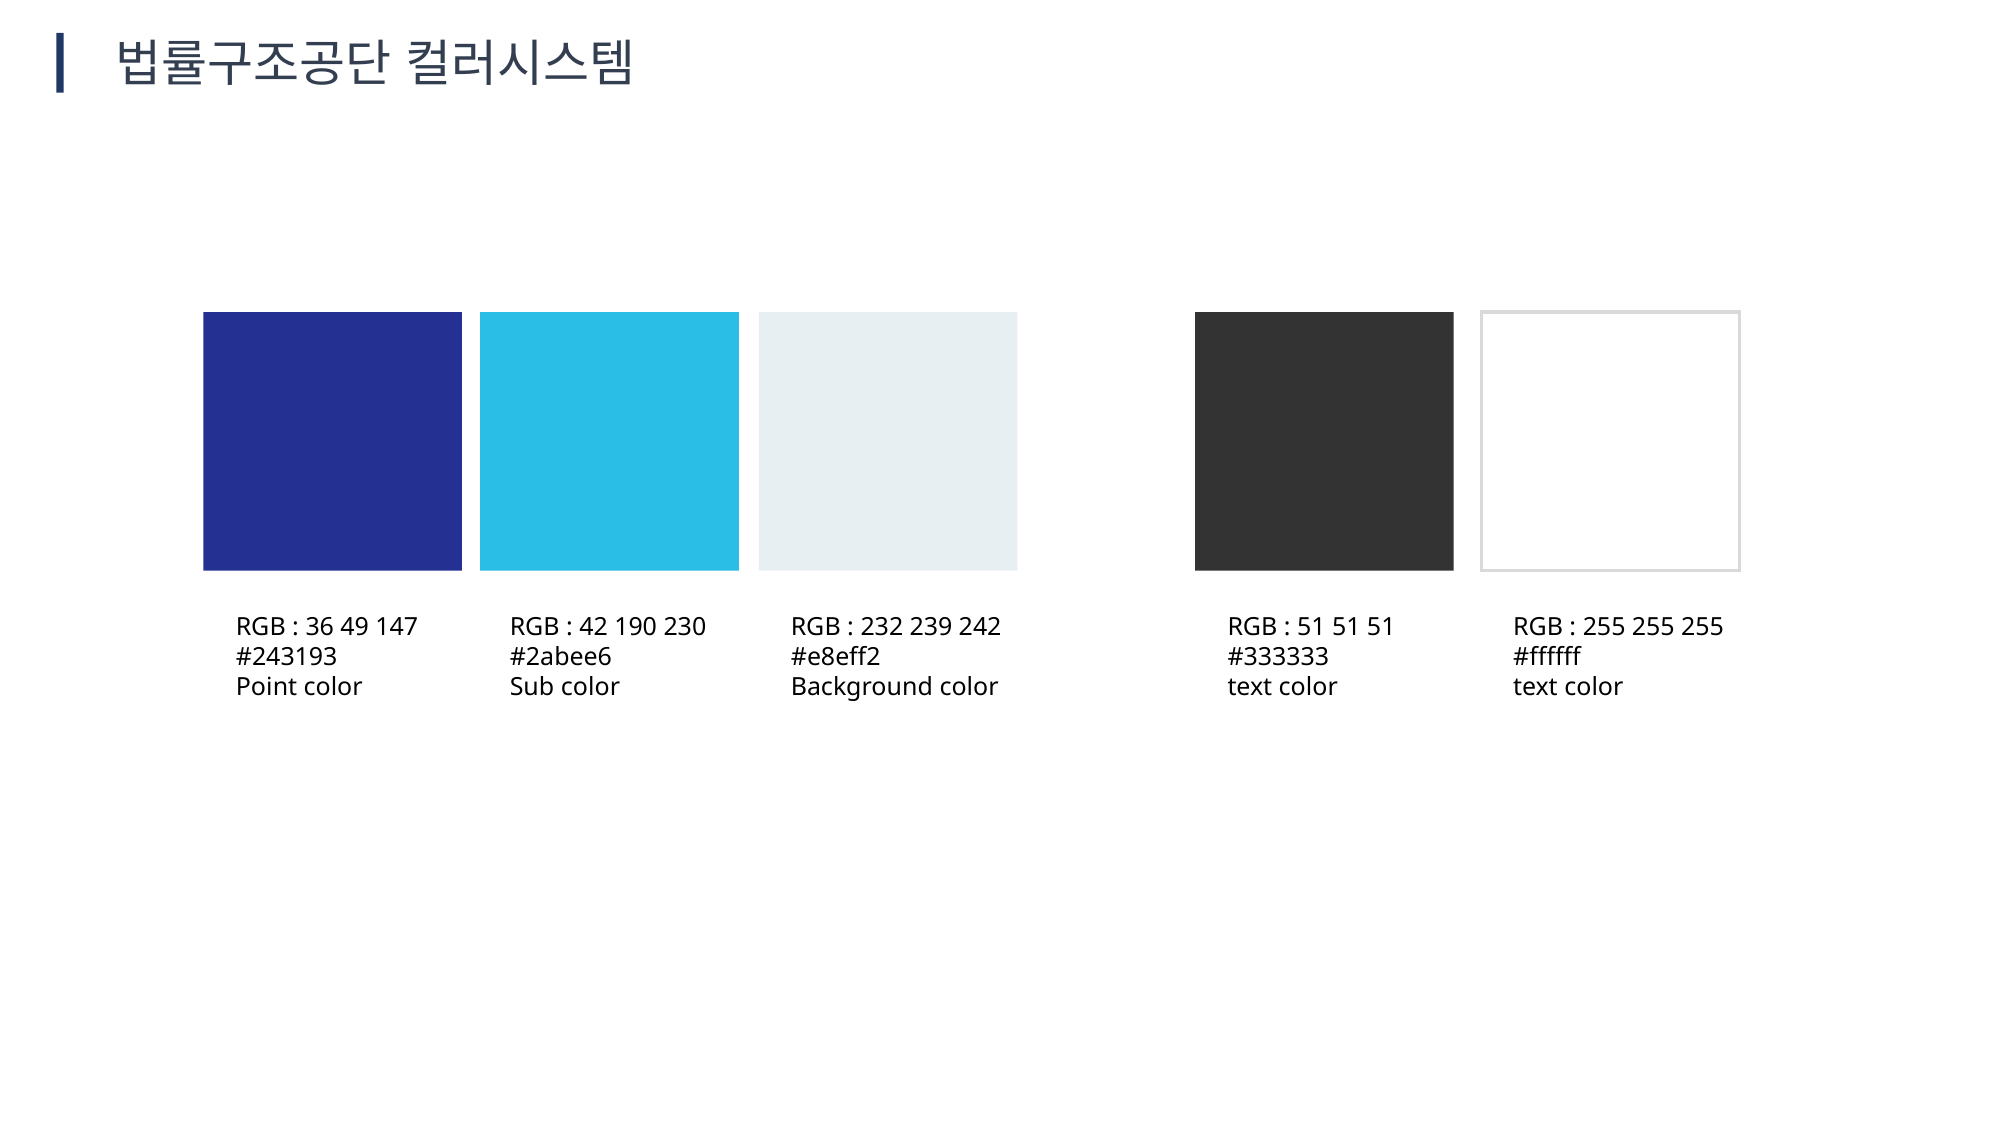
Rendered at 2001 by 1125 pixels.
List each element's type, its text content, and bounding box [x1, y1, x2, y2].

text_box 법률구조공단 컬러시스템 [100, 23, 651, 99]
text_box RGB : 232 239 242 #e8eff2 Background color [775, 603, 1017, 708]
text_box RGB : 51 51 51 #333333 text color [1212, 603, 1411, 708]
text_box [202, 311, 463, 572]
text_box [479, 311, 740, 572]
text_box [758, 311, 1018, 572]
text_box RGB : 255 255 255 #ffffff text color [1498, 603, 1740, 708]
text_box [1480, 311, 1741, 572]
text_box [1194, 311, 1455, 572]
text_box RGB : 42 190 230 #2abee6 Sub color [495, 603, 722, 708]
text_box RGB : 36 49 147 #243193 Point color [221, 603, 434, 708]
